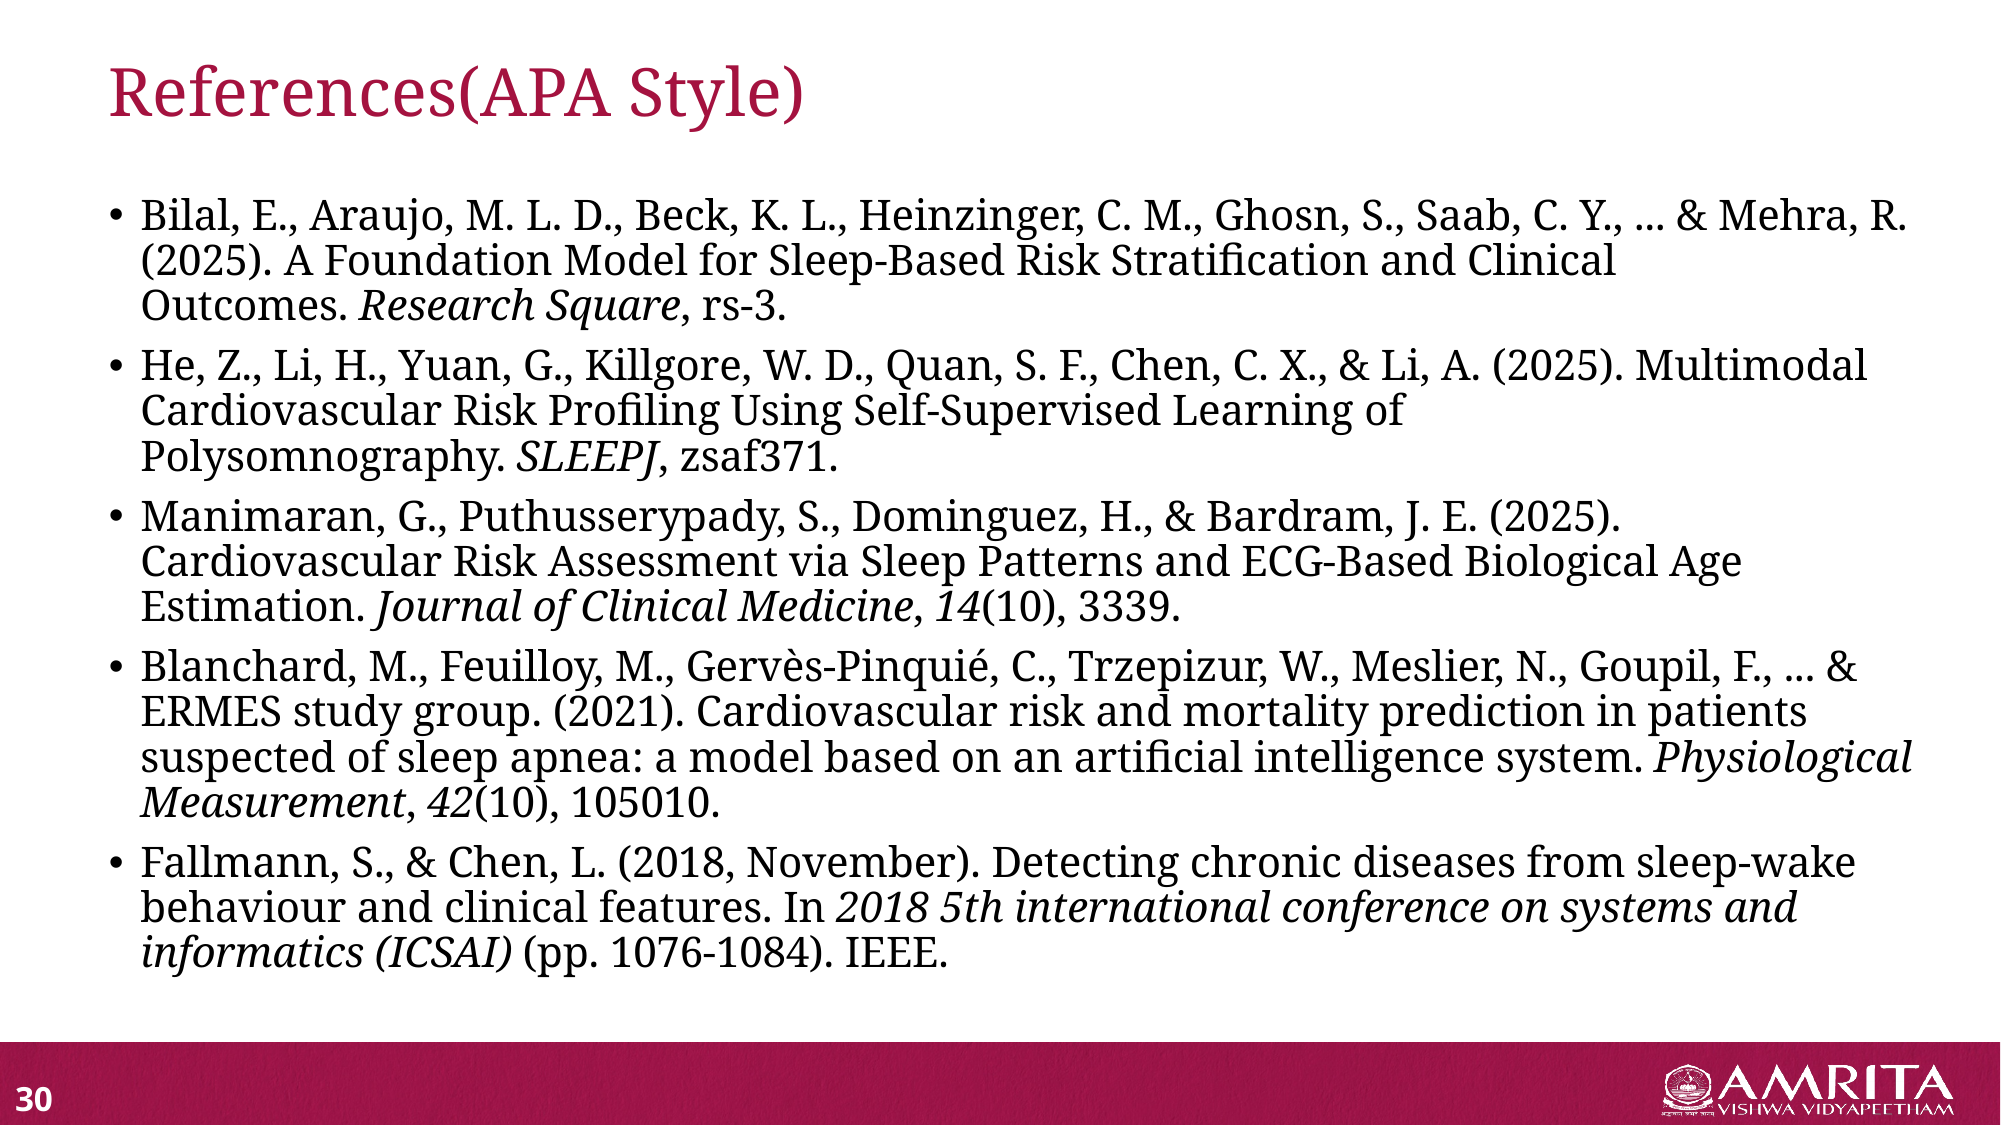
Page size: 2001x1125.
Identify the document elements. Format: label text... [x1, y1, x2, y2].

picture [0, 1042, 2001, 1125]
slide_number 30 [0, 1070, 94, 1125]
title References(APA Style) [93, 57, 1933, 134]
list Bilal, E., Araujo, M. L. D., Beck, K. L., Heinzinger, C. M., Ghosn, S., Saab, C. Y., ... & Mehra, R. (2025). A Foundation Model for Sleep-Based Risk Stratification and Clinical Outcomes. Research Square, rs-3. He, Z., Li, H., Yuan, G., Killgore, W. D., Quan, S. F., Chen, C. X., & Li, A. (2025). Multimodal Cardiovascular Risk Profiling Using Self-Supervised Learning of Polysomnography. SLEEPJ, zsaf371. Manimaran, G., Puthusserypady, S., Dominguez, H., & Bardram, J. E. (2025). Cardiovascular Risk Assessment via Sleep Patterns and ECG-Based Biological Age Estimation. Journal of Clinical Medicine, 14(10), 3339. Blanchard, M., Feuilloy, M., Gervès-Pinquié, C., Trzepizur, W., Meslier, N., Goupil, F., ... & ERMES study group. (2021). Cardiovascular risk and mortality prediction in patients suspected of sleep apnea: a model based on an artificial intelligence system. Physiological Measurement, 42(10), 105010. Fallmann, S., & Chen, L. (2018, November). Detecting chronic diseases from sleep-wake behaviour and clinical features. In 2018 5th international conference on systems and informatics (ICSAI) (pp. 1076-1084). IEEE. [93, 186, 1933, 992]
